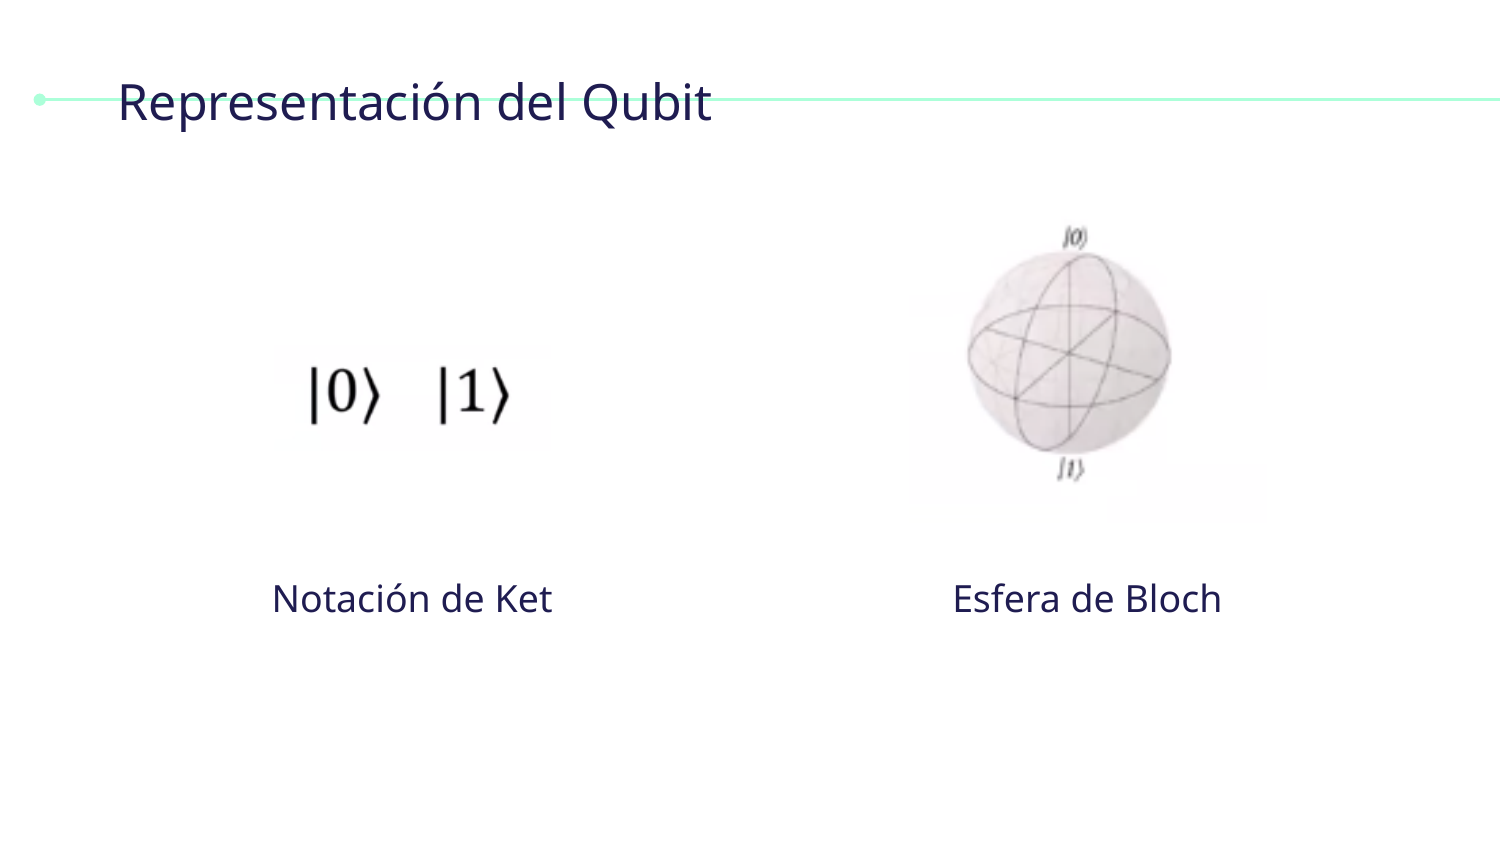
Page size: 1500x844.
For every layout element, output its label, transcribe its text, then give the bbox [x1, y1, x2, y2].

picture [273, 333, 551, 452]
title Representación del Qubit [102, 55, 1101, 144]
title Esfera de Bloch [872, 546, 1304, 636]
title Notación de Ket [196, 546, 628, 636]
picture [908, 172, 1267, 523]
